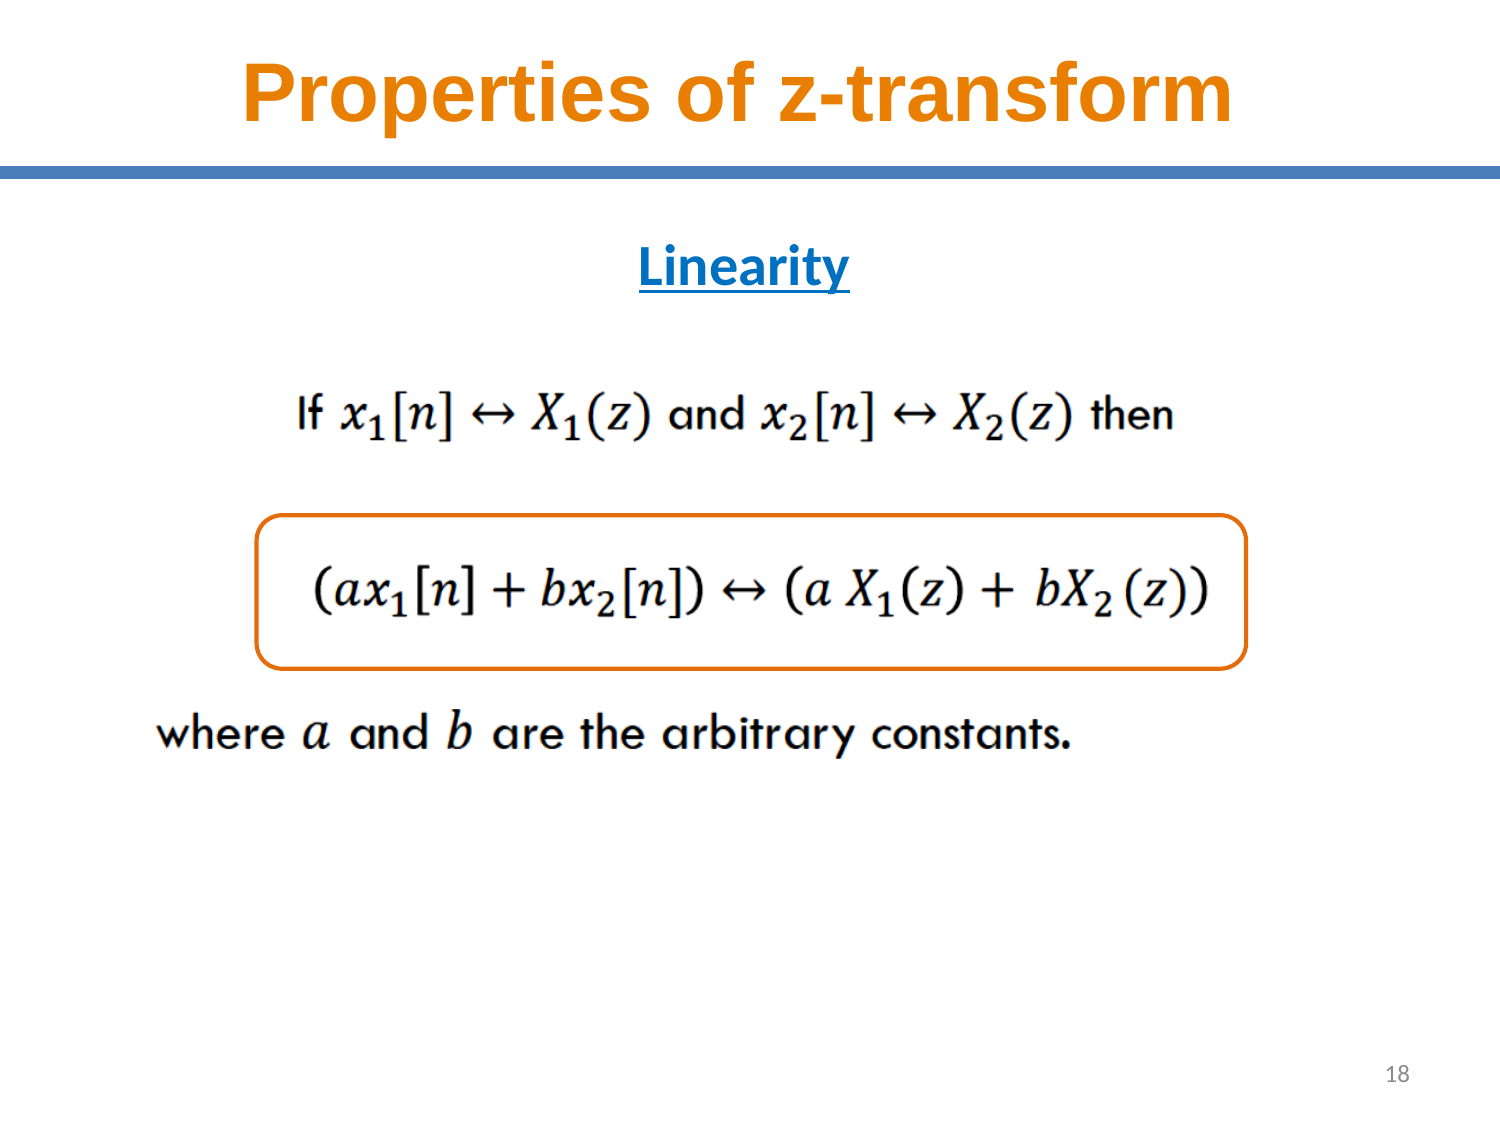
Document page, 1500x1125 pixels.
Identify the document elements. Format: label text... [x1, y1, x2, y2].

title Properties of z-transform [75, 30, 1425, 161]
text_box [254, 513, 1249, 671]
picture [147, 702, 1089, 764]
slide_number 18 [1364, 1042, 1425, 1103]
picture [256, 562, 1223, 623]
list Linearity [75, 219, 1425, 1005]
picture [288, 384, 1184, 445]
